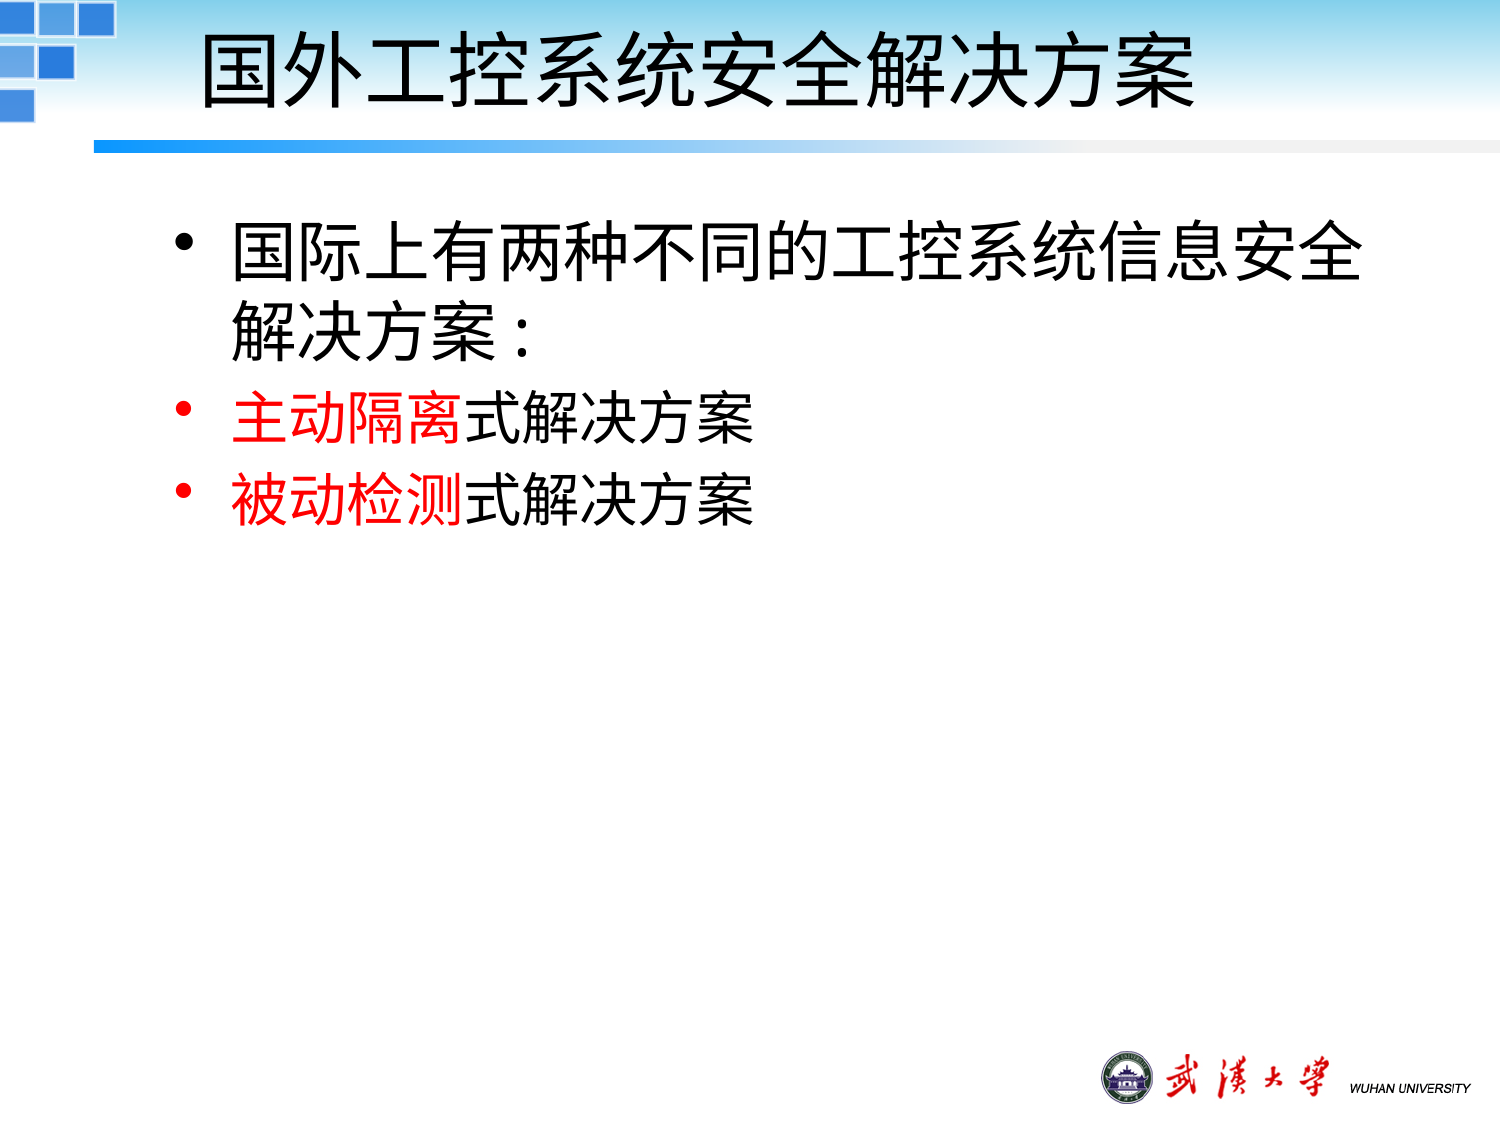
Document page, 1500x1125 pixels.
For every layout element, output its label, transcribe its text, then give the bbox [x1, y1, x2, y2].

picture [1072, 1046, 1500, 1115]
list 国际上有两种不同的工控系统信息安全解决方案: 主动隔离式解决方案 被动检测式解决方案 [158, 201, 1385, 1040]
title 国外工控系统安全解决方案 [183, 19, 1412, 119]
